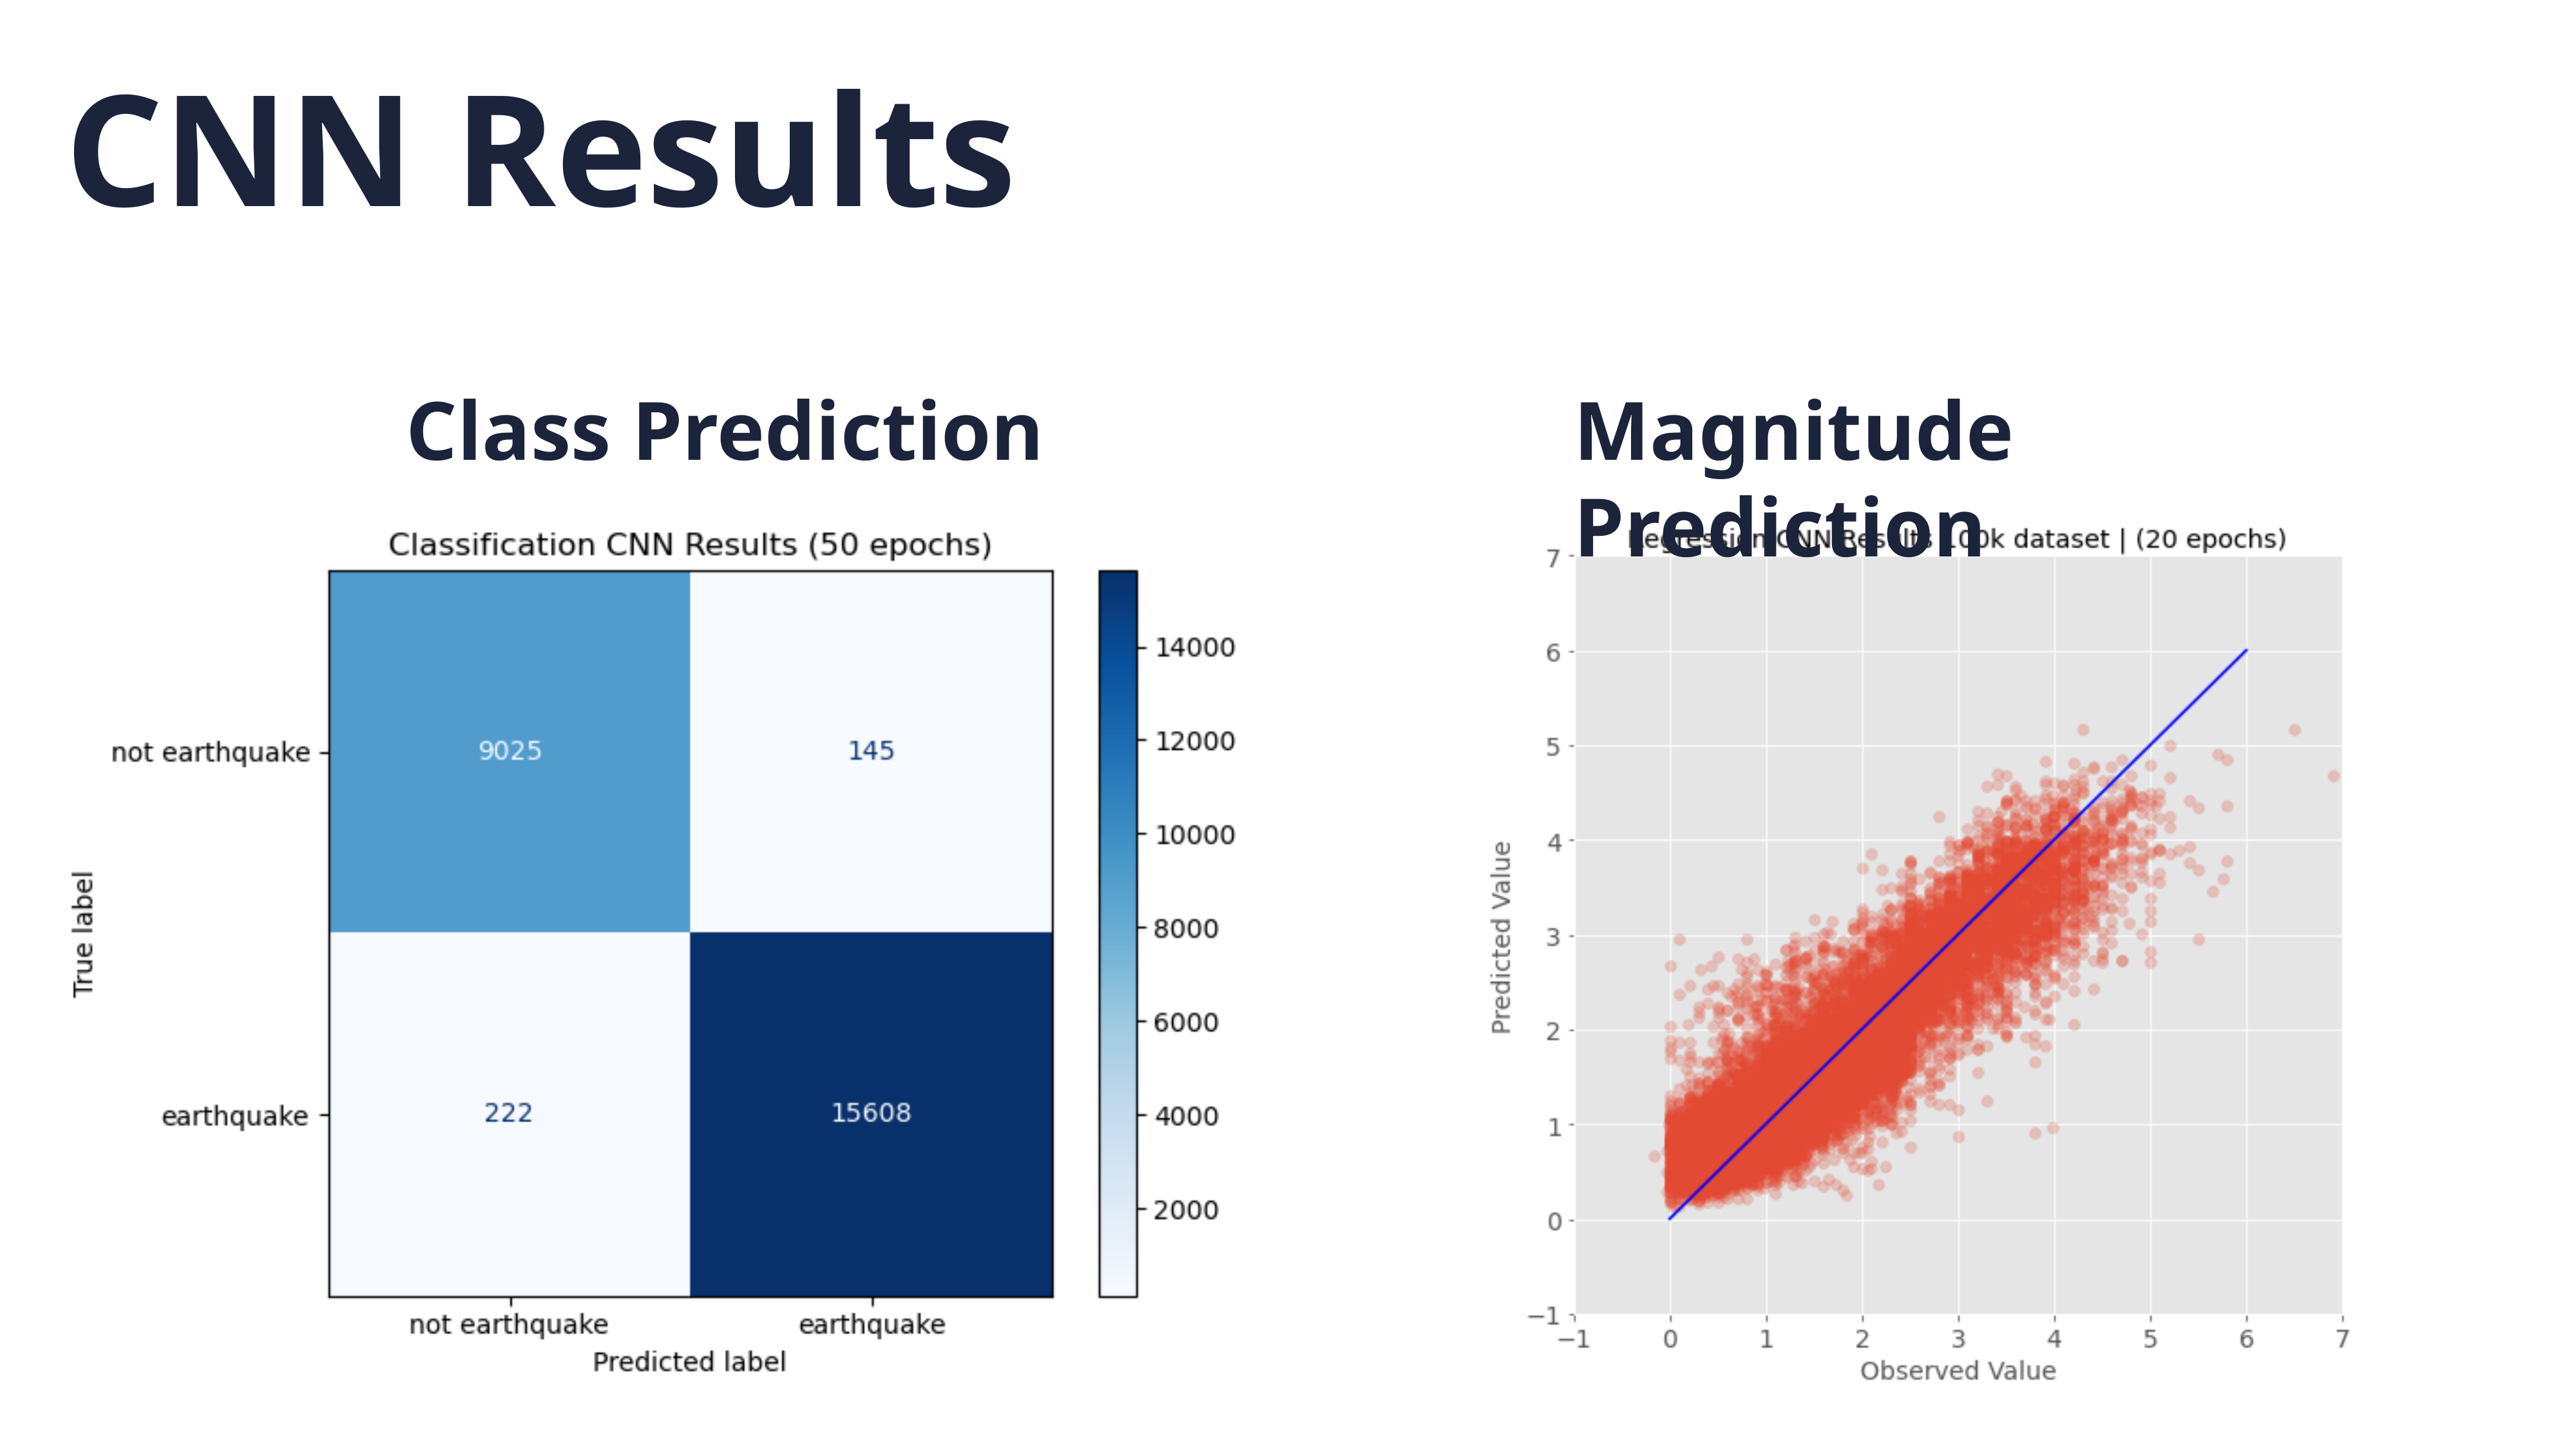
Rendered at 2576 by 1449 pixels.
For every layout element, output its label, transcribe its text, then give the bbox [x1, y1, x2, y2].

text_box CNN Results [55, 64, 1580, 246]
picture [1480, 515, 2362, 1396]
text_box Magnitude Prediction [1564, 375, 2457, 578]
text_box Class Prediction [396, 375, 1178, 482]
picture [55, 515, 1255, 1396]
